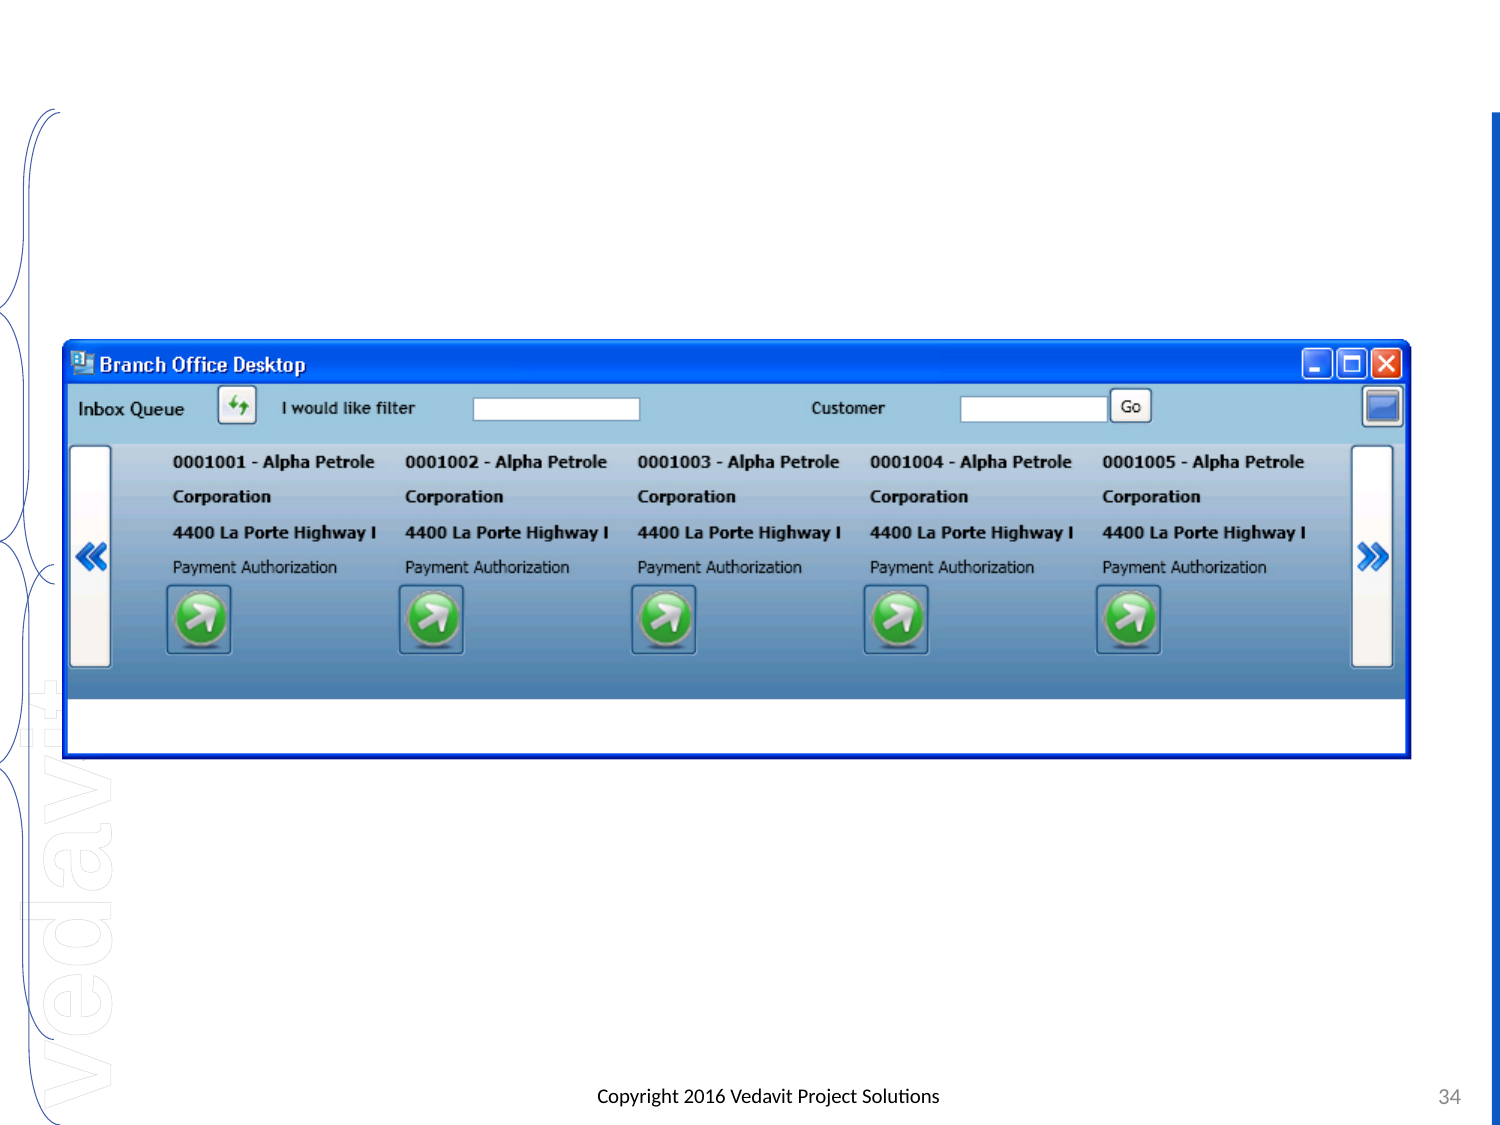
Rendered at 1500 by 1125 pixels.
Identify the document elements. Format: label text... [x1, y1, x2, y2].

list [62, 339, 1413, 761]
slide_number 34 [1400, 1065, 1500, 1125]
